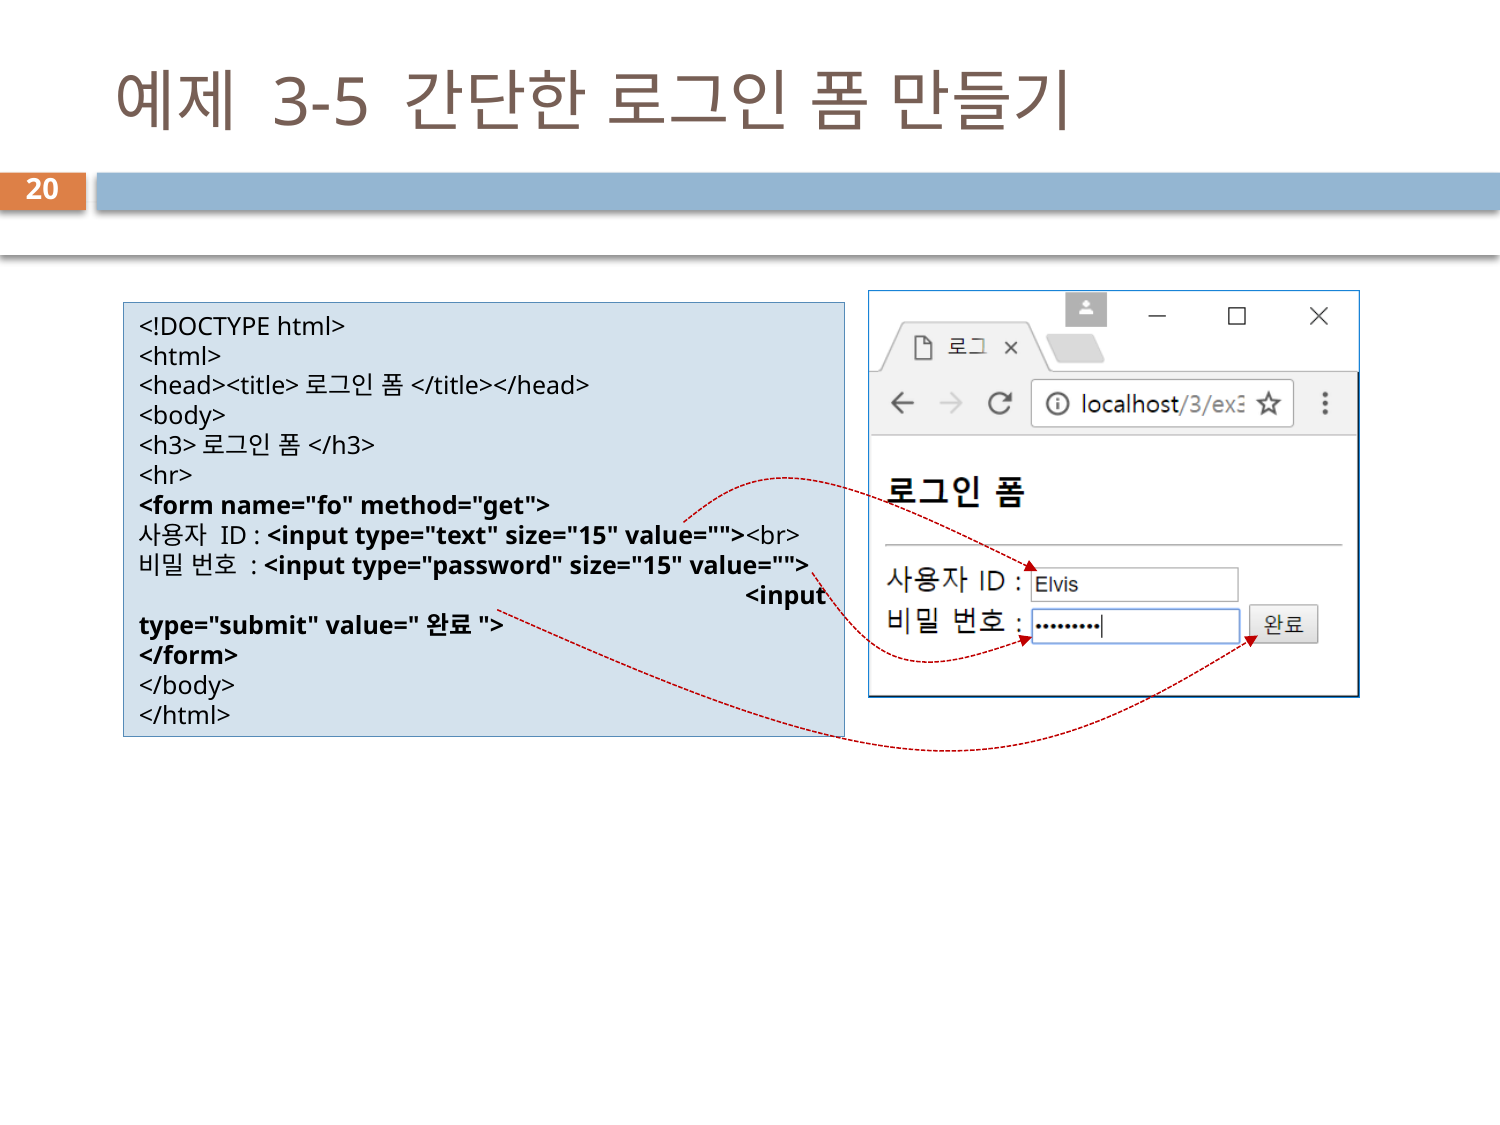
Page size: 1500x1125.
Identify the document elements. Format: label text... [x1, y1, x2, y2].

text_box [682, 476, 862, 547]
slide_number 20 [0, 170, 87, 211]
text_box <!DOCTYPE html> <html> <head><title>로그인 폼</title></head> <body> <h3>로그인 폼</h3> <hr> <form name="fo" method="get"> 사용자 ID : <input type="text" size="15" value=""><br> 비밀 번호 : <input type="password" size="15" value=""> <input type="submit" value="완료"> </form> </body> </html> [123, 302, 845, 737]
text_box [496, 608, 1128, 753]
picture [867, 290, 1360, 699]
text_box [810, 571, 862, 622]
title 예제 3-5 간단한 로그인 폼 만들기 [99, 37, 1438, 161]
